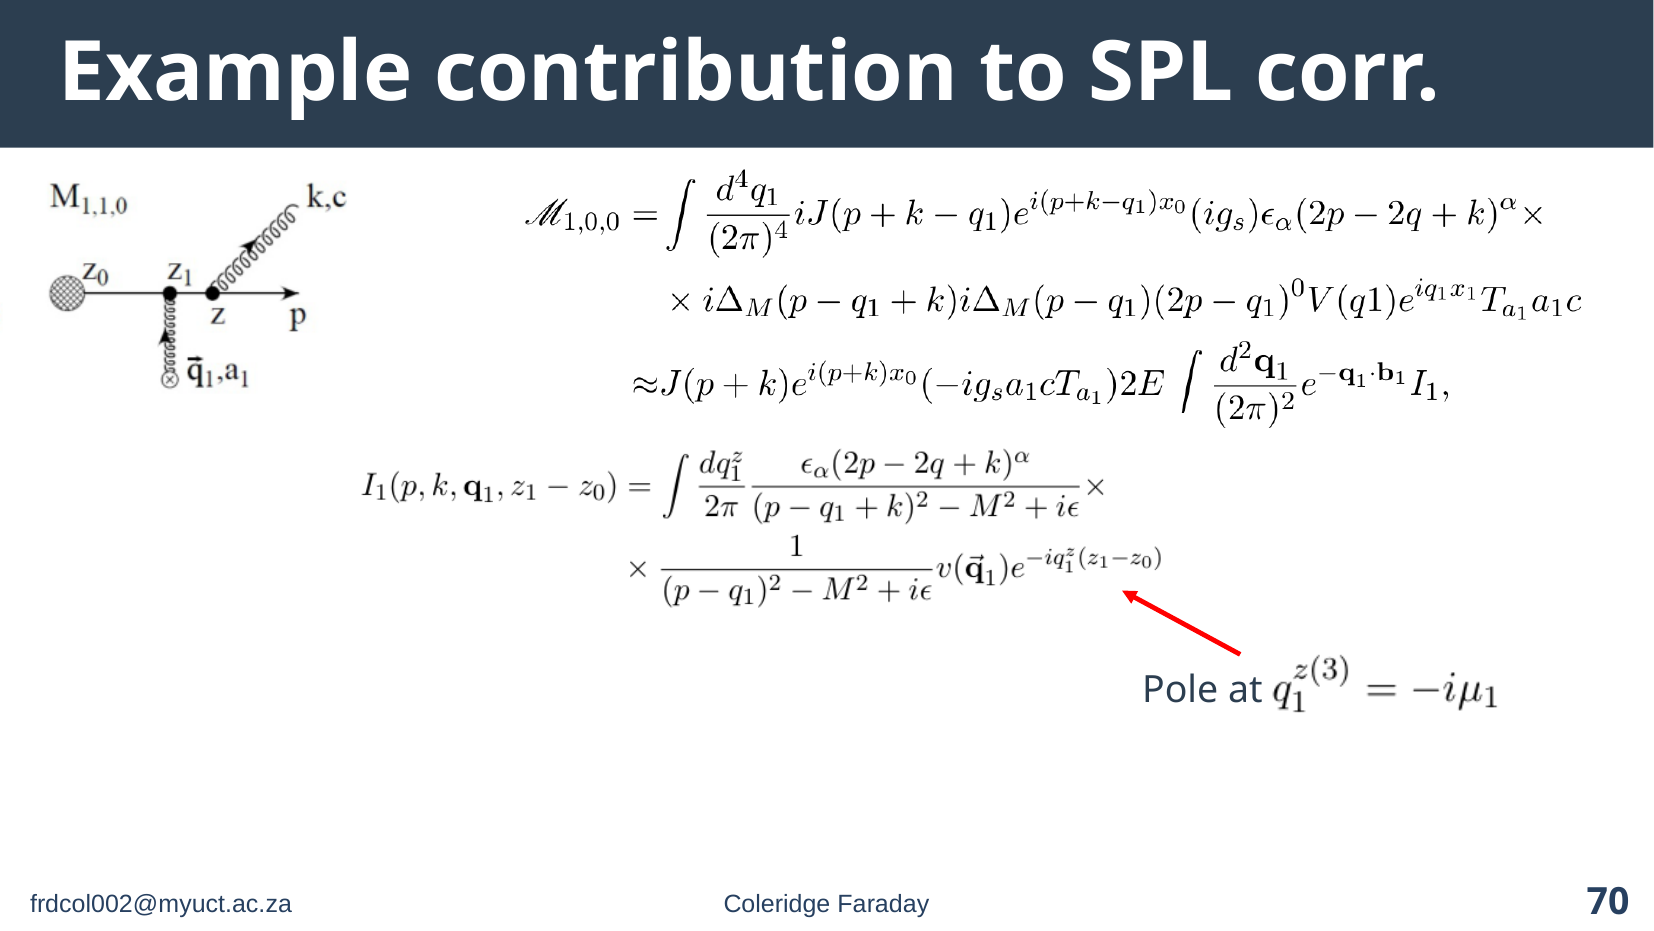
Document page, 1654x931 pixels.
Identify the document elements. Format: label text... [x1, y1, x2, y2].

title Example contribution to SPL corr. [59, 14, 1595, 133]
picture [0, 157, 1595, 645]
picture [1266, 649, 1536, 747]
text_box Pole at [971, 654, 1261, 721]
